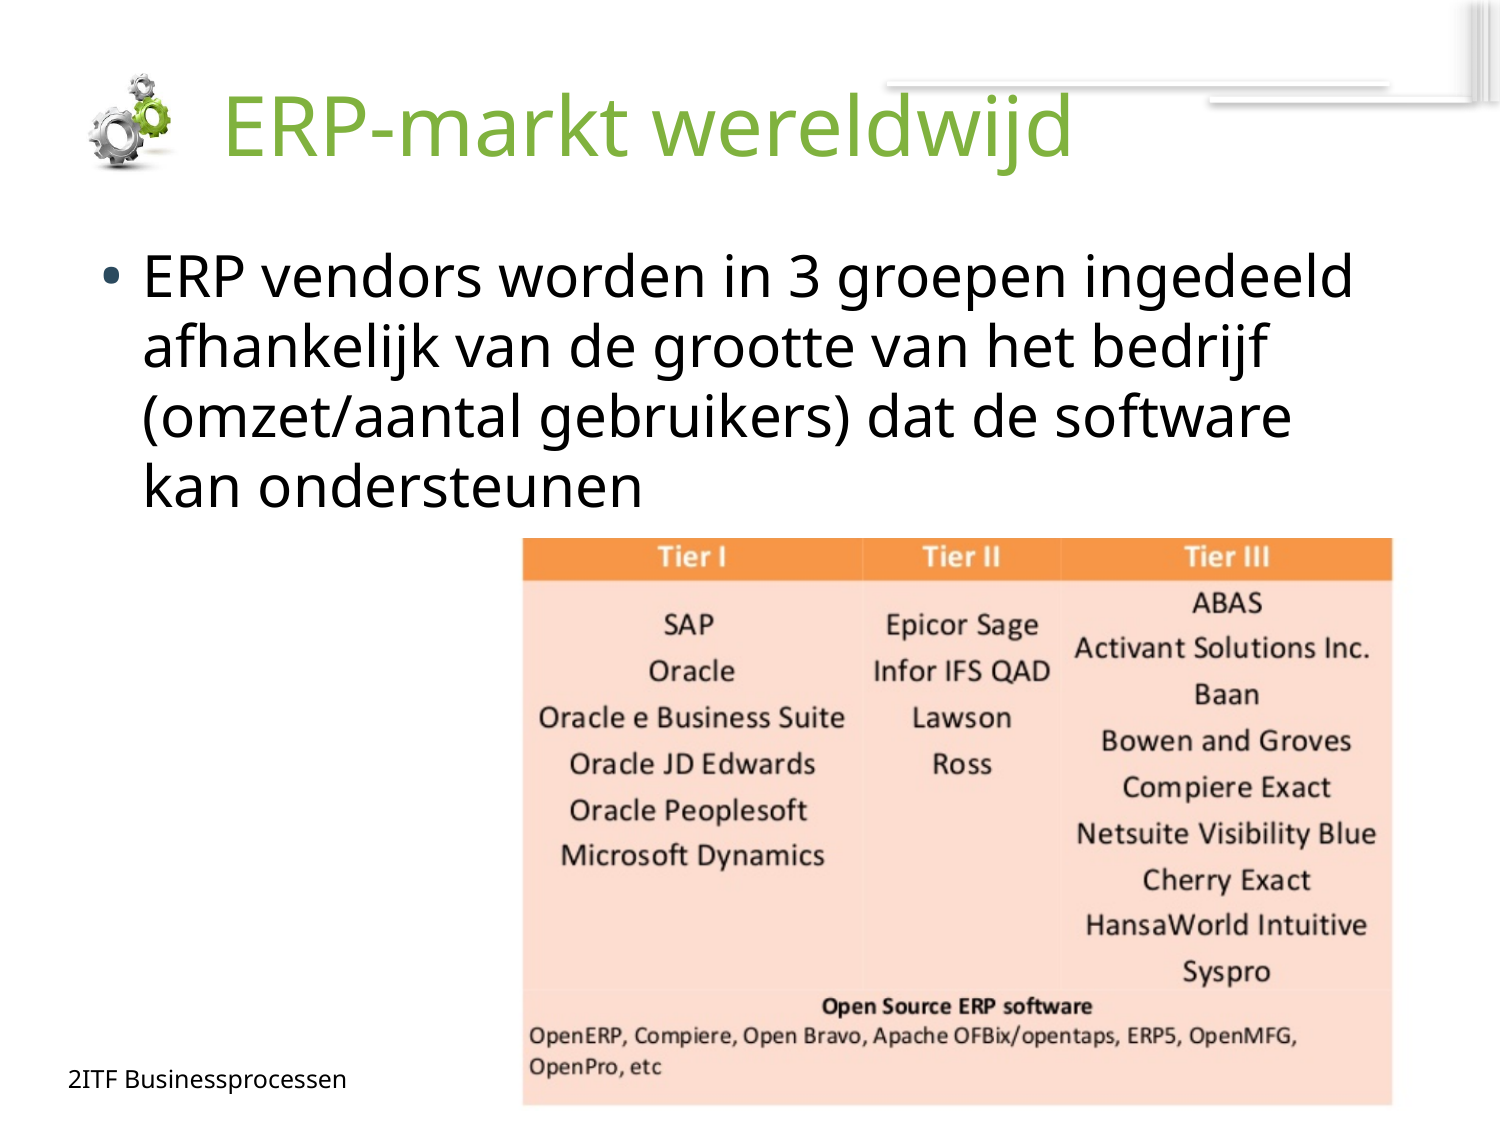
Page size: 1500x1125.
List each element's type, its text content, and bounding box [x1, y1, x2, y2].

title ERP-markt wereldwijd [206, 35, 1418, 211]
picture [78, 69, 186, 176]
list ERP vendors worden in 3 groepen ingedeeld afhankelijk van de grootte van het bedrijf (omzet/aantal gebruikers) dat de software kan ondersteunen [67, 231, 1418, 1053]
picture [482, 538, 1417, 1111]
